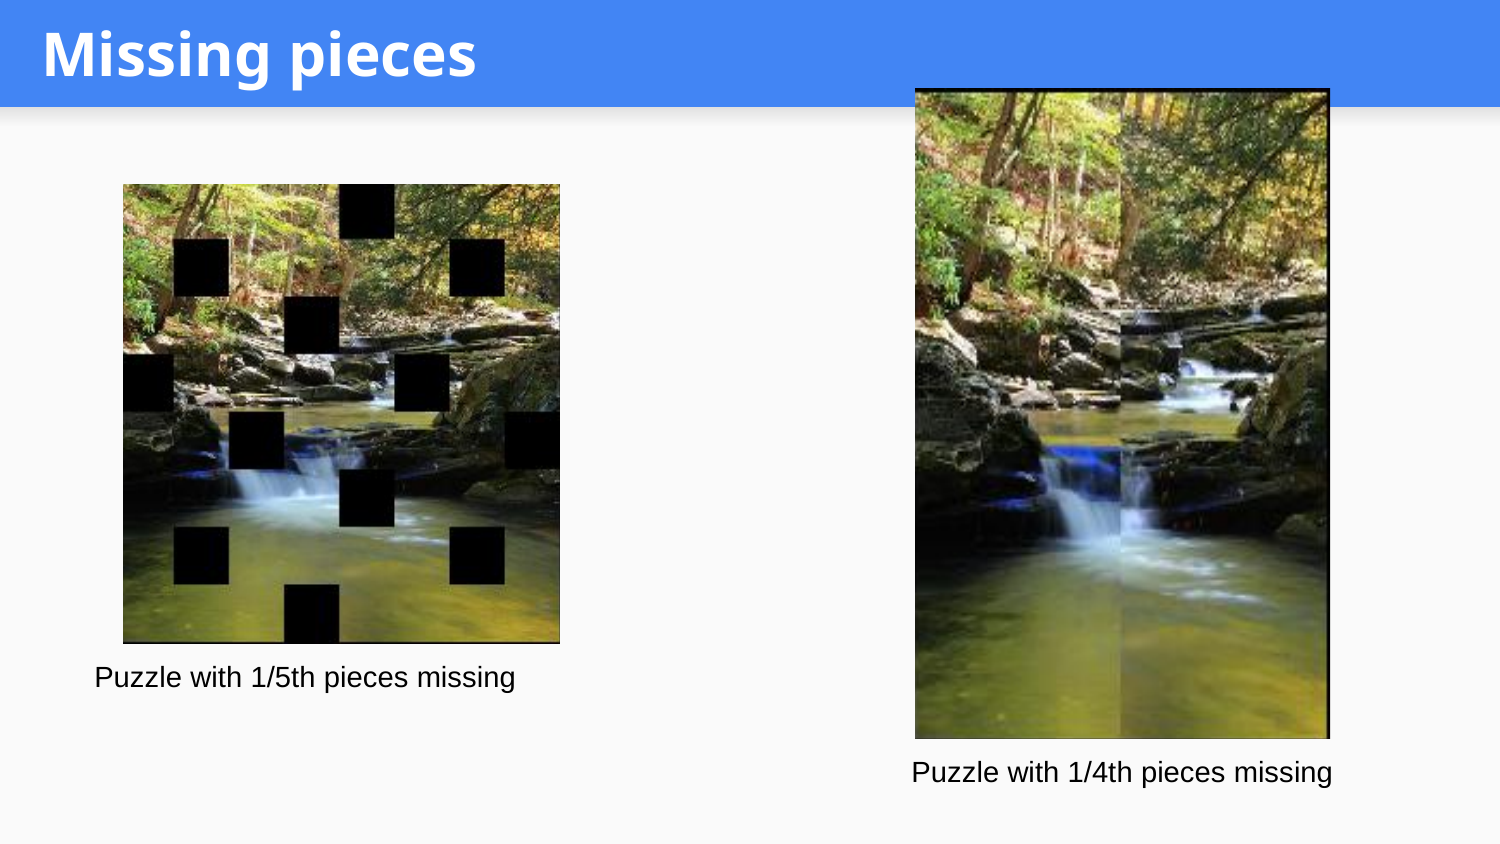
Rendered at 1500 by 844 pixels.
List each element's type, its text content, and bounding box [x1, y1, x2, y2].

text_box Puzzle with 1/5th pieces missing [79, 643, 576, 695]
title Missing pieces [26, 75, 1474, 175]
text_box Puzzle with 1/4th pieces missing [896, 738, 1393, 791]
picture [914, 88, 1331, 739]
picture [122, 184, 560, 644]
